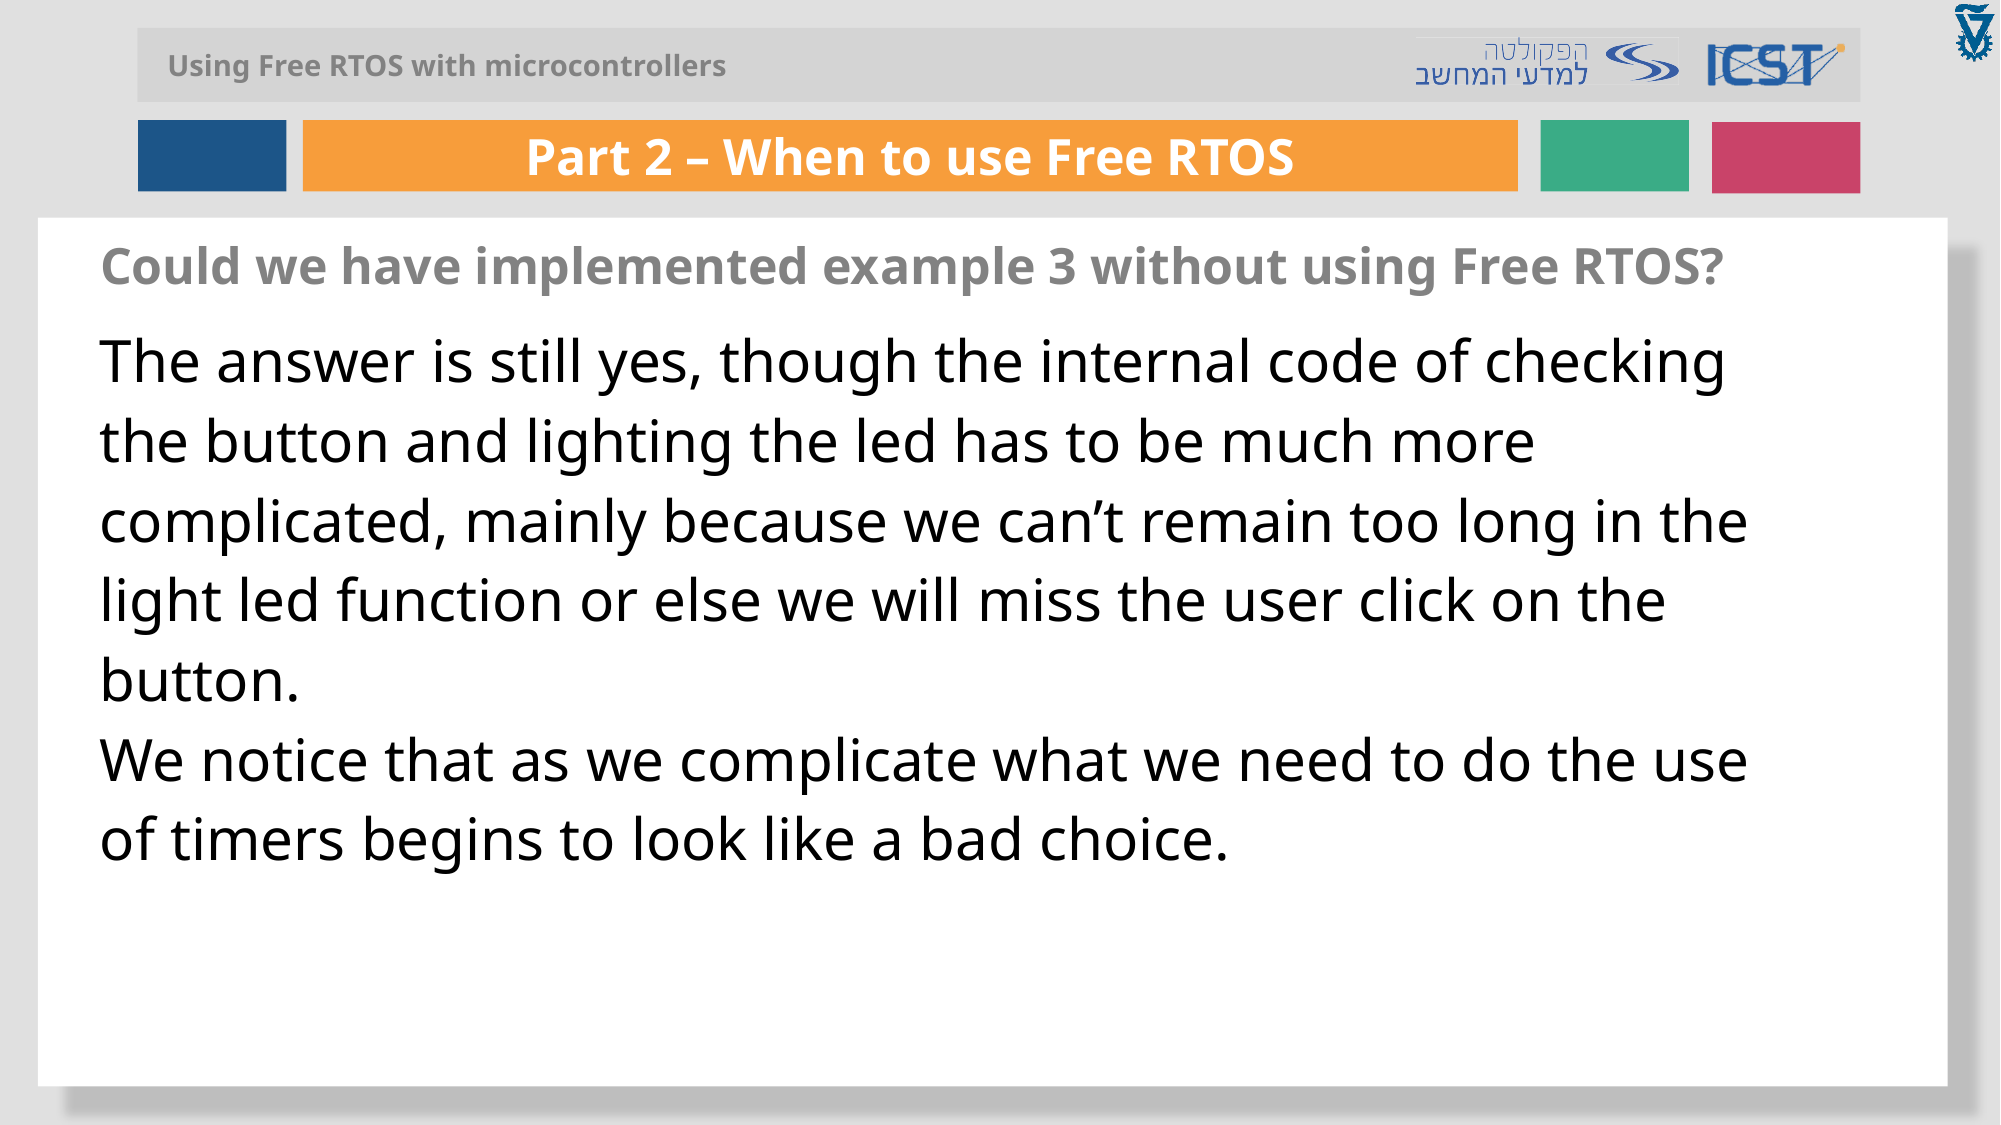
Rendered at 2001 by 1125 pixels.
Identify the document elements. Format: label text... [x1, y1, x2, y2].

text_box The answer is still yes, though the internal code of checking the button and lighting the led has to be much more complicated, mainly because we can’t remain too long in the light led function or else we will miss the user click on the button. We notice that as we complicate what we need to do the use of timers begins to look like a bad choice. [85, 306, 1766, 1046]
picture [1692, 28, 1847, 95]
picture [1951, 2, 1997, 62]
list Could we have implemented example 3 without using Free RTOS? [85, 233, 1808, 307]
